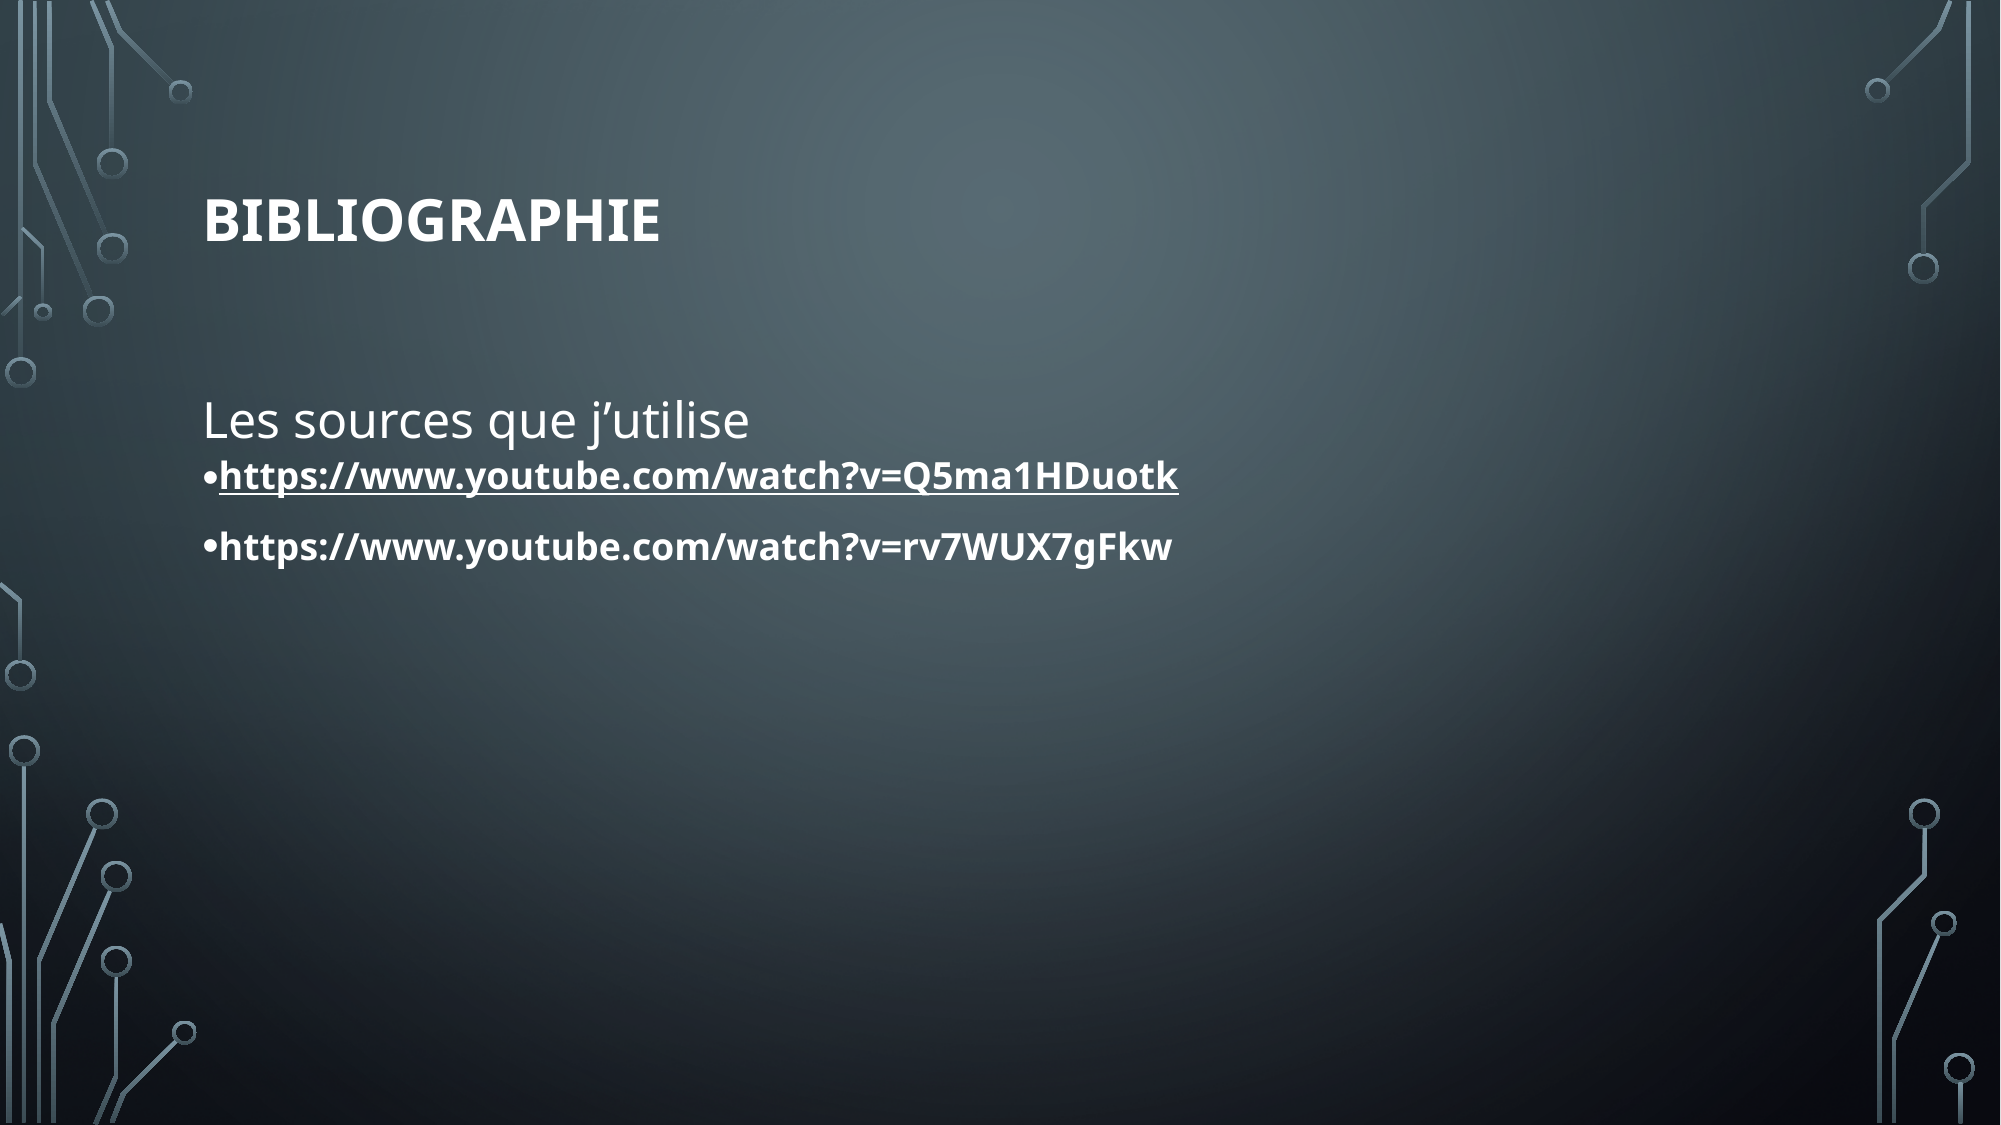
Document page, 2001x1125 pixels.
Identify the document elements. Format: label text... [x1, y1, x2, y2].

title Bibliographie [187, 101, 1813, 344]
list Les sources que j’utilise https://www.youtube.com/watch?v=Q5ma1HDuotk https://www.youtube.com/watch?v=rv7WUX7gFkw [187, 369, 1813, 950]
